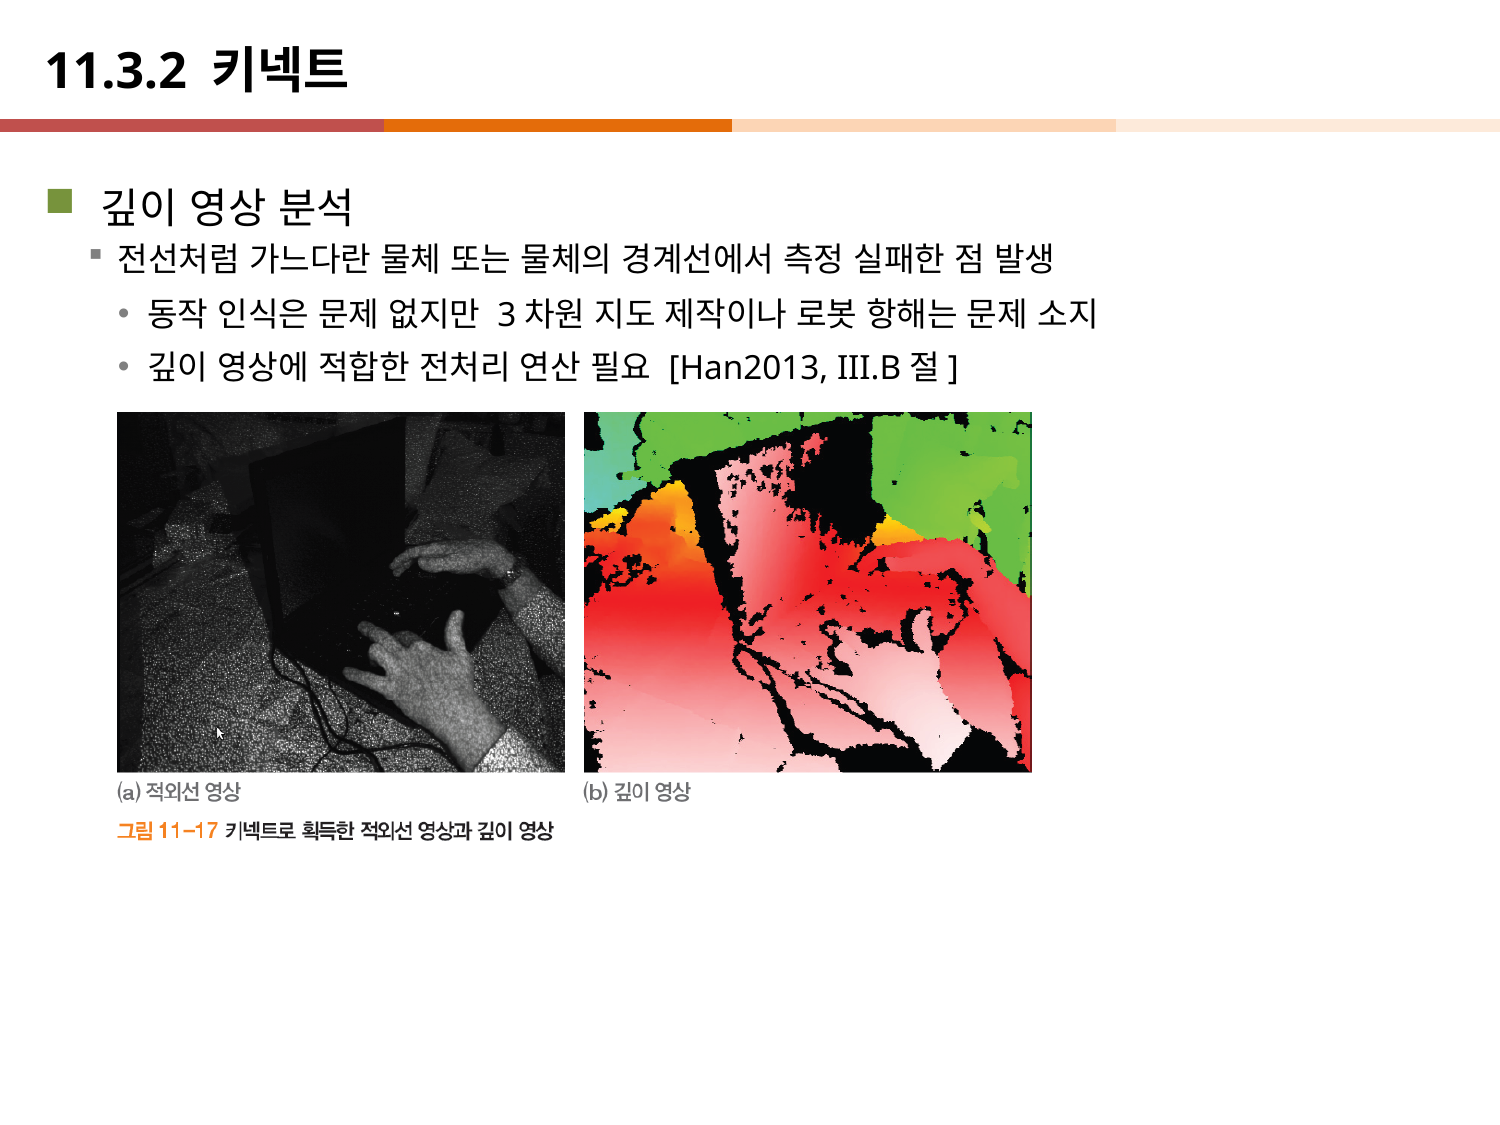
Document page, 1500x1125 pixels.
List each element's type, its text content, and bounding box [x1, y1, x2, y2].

title 11.3.2 키넥트 [29, 23, 1270, 114]
list 깊이 영상 분석 전선처럼 가느다란 물체 또는 물체의 경계선에서 측정 실패한 점 발생 동작 인식은 문제 없지만 3차원 지도 제작이나 로봇 항해는 문제 소지 깊이 영상에 적합한 전처리 연산 필요 [Han2013, III.B절] [29, 148, 1471, 1083]
picture [111, 408, 1036, 847]
